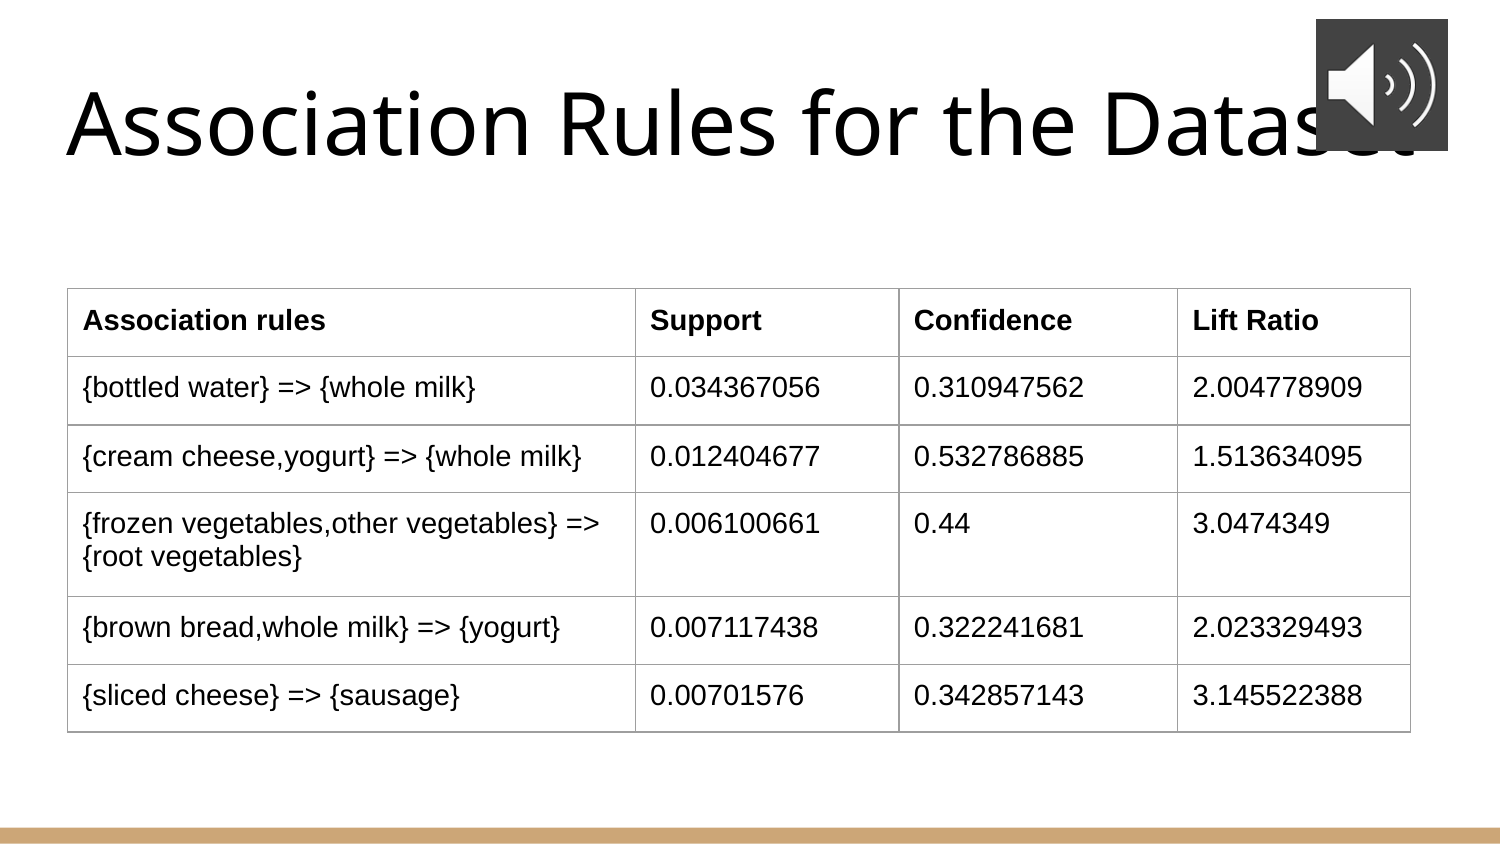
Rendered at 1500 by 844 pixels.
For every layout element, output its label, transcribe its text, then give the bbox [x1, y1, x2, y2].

table_cell {cream cheese,yogurt} => {whole milk} [68, 426, 635, 492]
table_cell 2.004778909 [1178, 357, 1410, 424]
table_cell 0.44 [900, 493, 1177, 596]
table_cell 3.145522388 [1178, 665, 1410, 731]
table_cell 3.0474349 [1178, 493, 1410, 596]
table_cell 0.342857143 [900, 665, 1177, 731]
title Association Rules for the Dataset [51, 51, 1449, 189]
table_cell 0.034367056 [636, 357, 898, 424]
table_header Confidence [900, 289, 1177, 356]
table_cell 0.012404677 [636, 426, 898, 492]
table_cell {frozen vegetables,other vegetables} => {root vegetables} [68, 493, 635, 596]
table_cell 1.513634095 [1178, 426, 1410, 492]
table_header Association rules [68, 289, 635, 356]
table_cell {bottled water} => {whole milk} [68, 357, 635, 424]
table_cell {brown bread,whole milk} => {yogurt} [68, 597, 635, 664]
table_header Lift Ratio [1178, 289, 1410, 356]
table_cell 0.310947562 [900, 357, 1177, 424]
table_cell 0.532786885 [900, 426, 1177, 492]
table_cell {sliced cheese} => {sausage} [68, 665, 635, 731]
table_cell 0.00701576 [636, 665, 898, 731]
table_header Support [636, 289, 898, 356]
picture [1315, 18, 1450, 152]
table_cell 0.322241681 [900, 597, 1177, 664]
table_cell 2.023329493 [1178, 597, 1410, 664]
table_cell 0.007117438 [636, 597, 898, 664]
table_cell 0.006100661 [636, 493, 898, 596]
